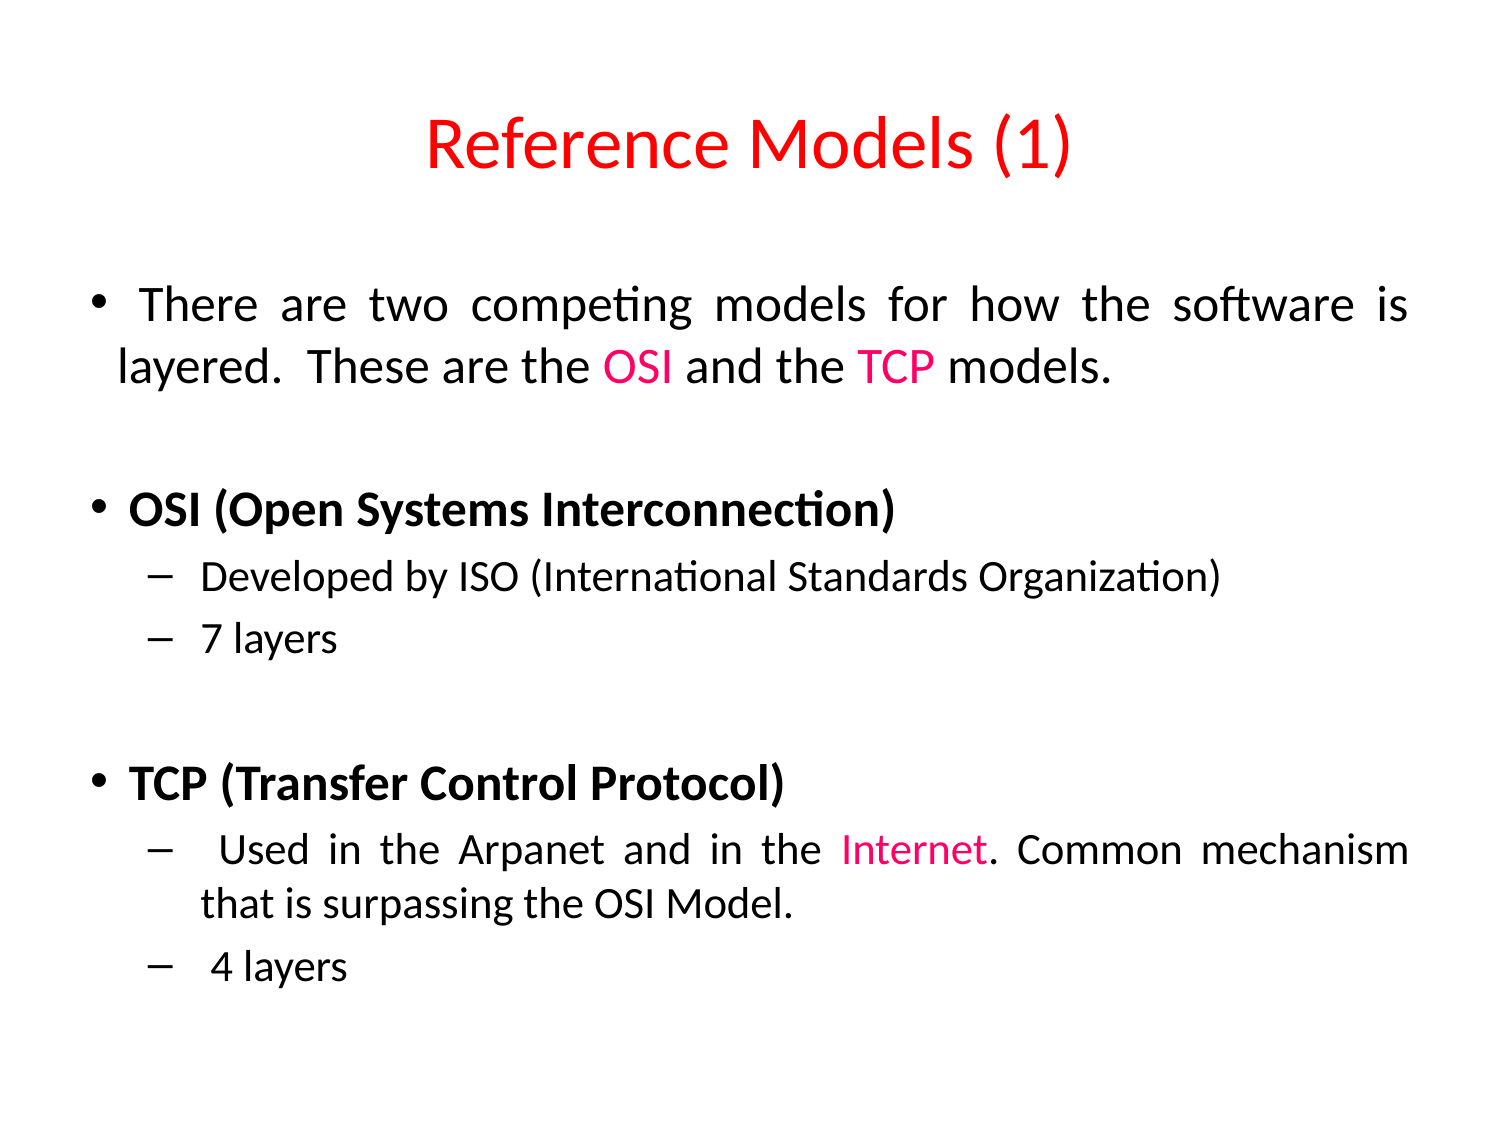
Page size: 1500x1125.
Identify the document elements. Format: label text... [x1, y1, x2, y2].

list There are two competing models for how the software is layered. These are the OSI and the TCP models. OSI (Open Systems Interconnection) Developed by ISO (International Standards Organization) 7 layers TCP (Transfer Control Protocol) Used in the Arpanet and in the Internet. Common mechanism that is surpassing the OSI Model. 4 layers [75, 262, 1425, 1005]
title Reference Models (1) [75, 45, 1425, 233]
